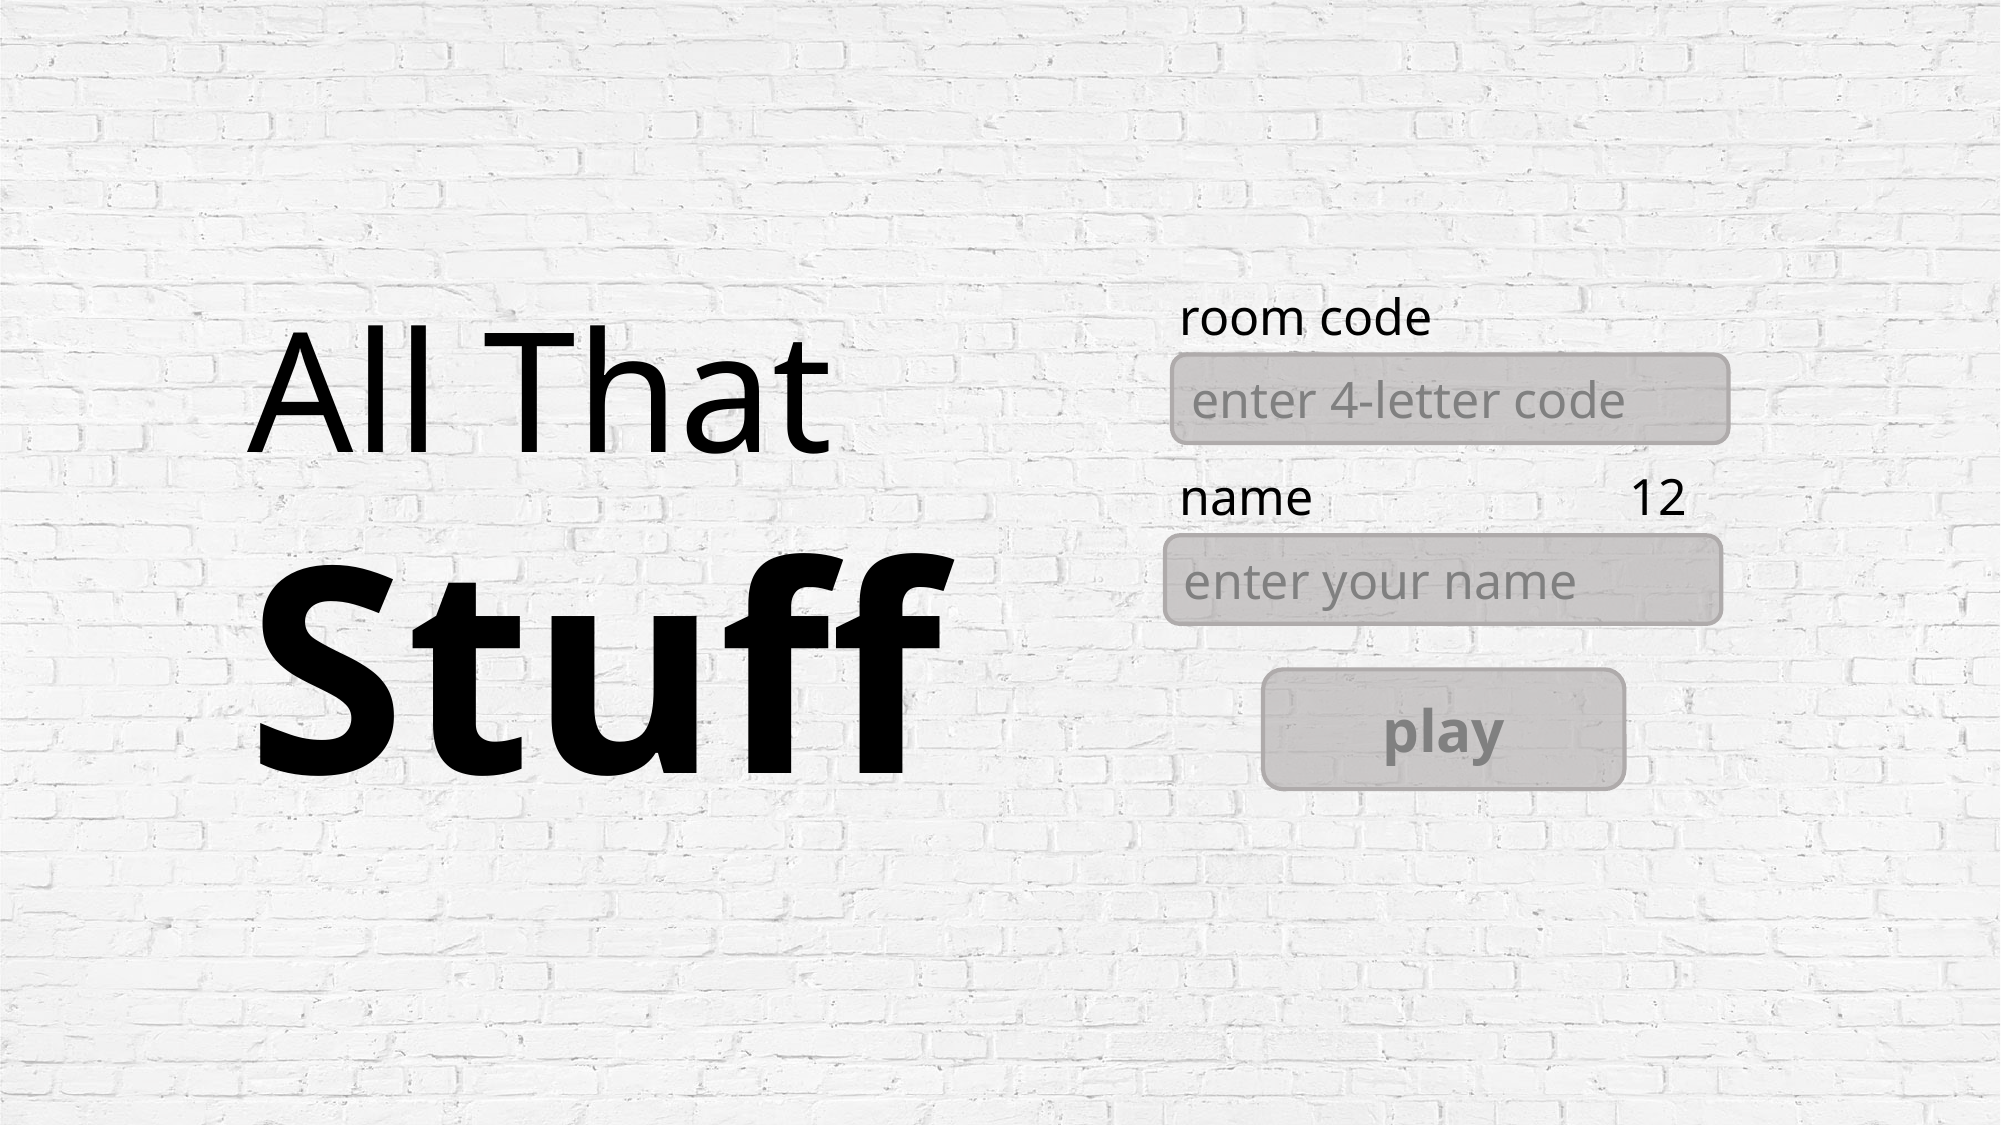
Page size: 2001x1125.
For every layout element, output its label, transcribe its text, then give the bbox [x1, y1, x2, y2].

text_box enter your name [1163, 534, 1723, 625]
text_box play [1262, 668, 1626, 791]
text_box All That Stuff [233, 278, 958, 838]
text_box enter 4-letter code [1170, 353, 1730, 445]
text_box room code name 12 [1164, 278, 1729, 533]
